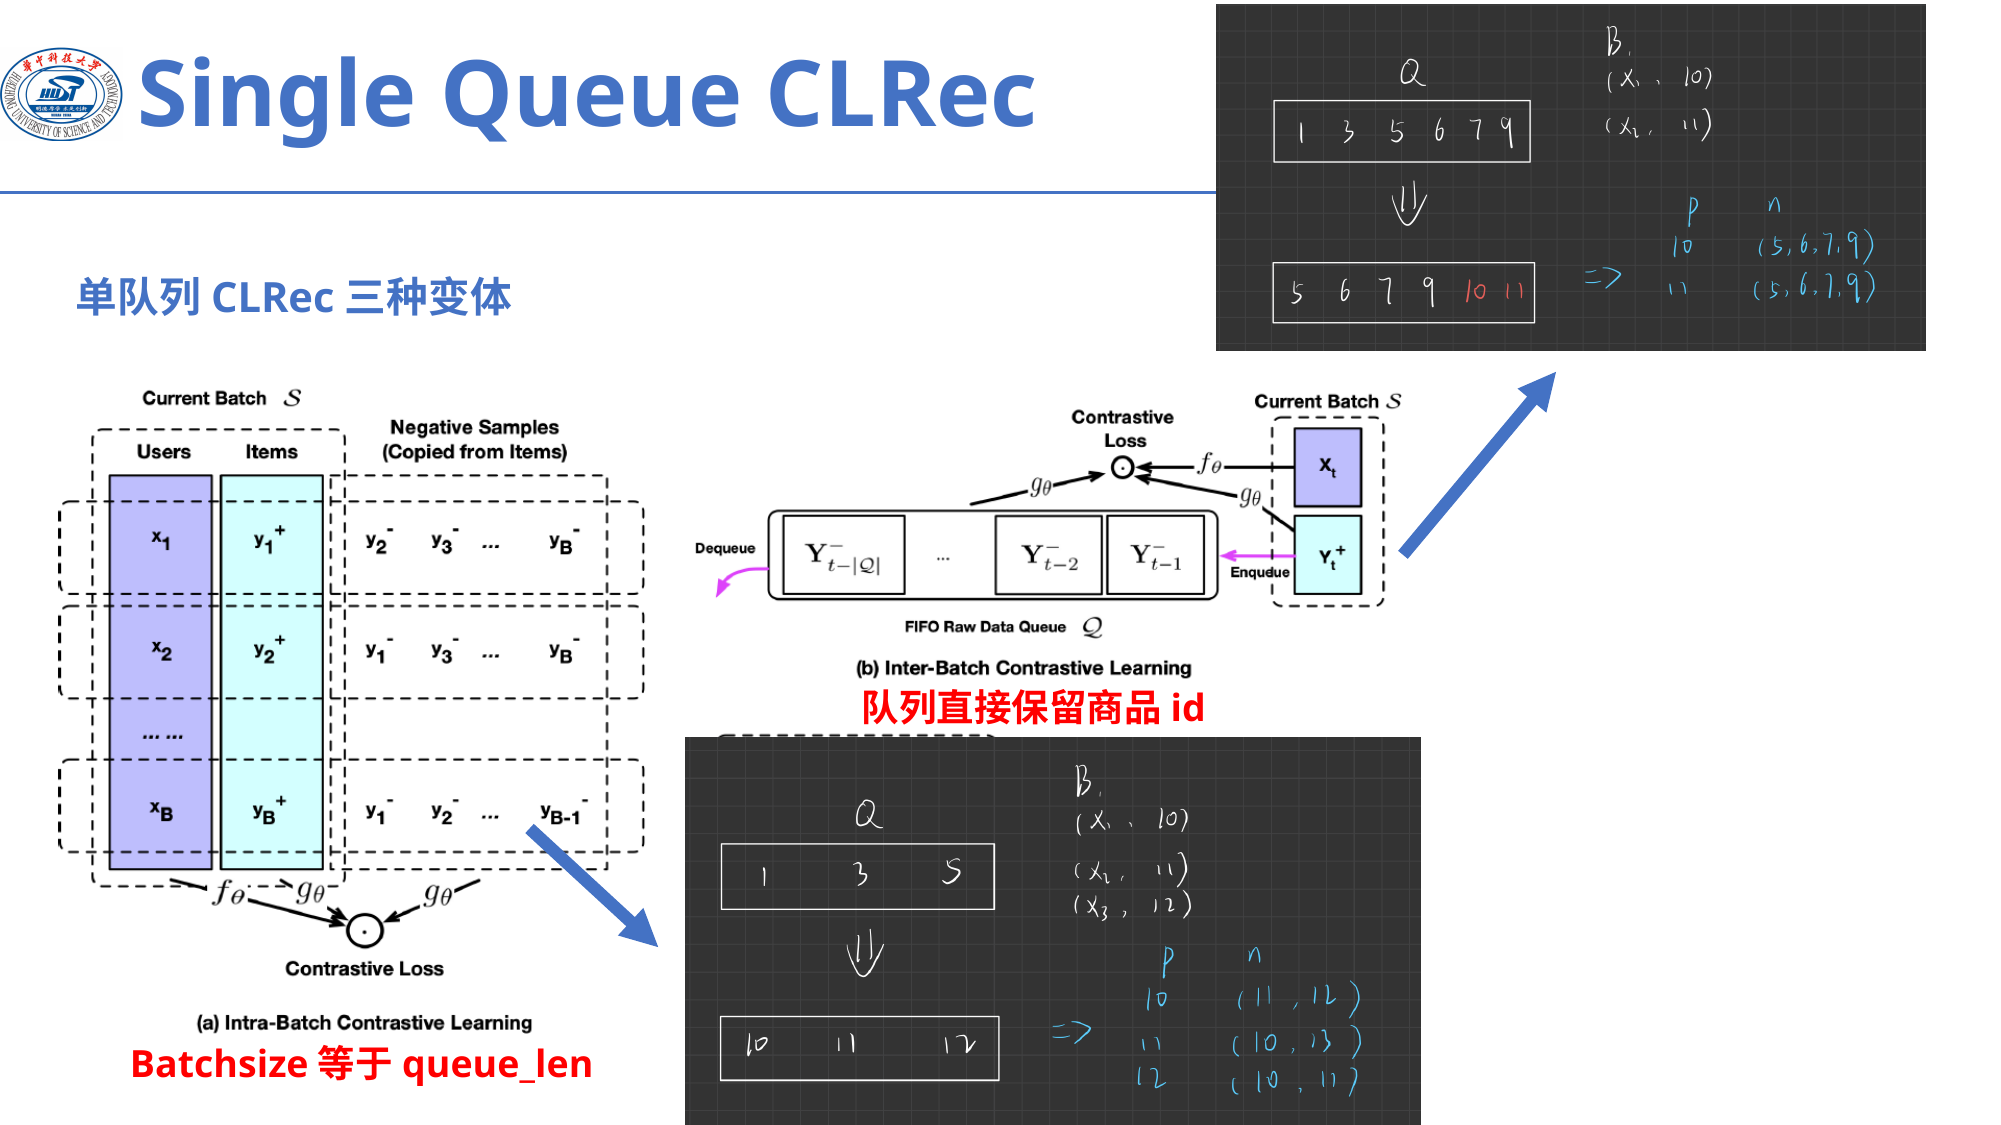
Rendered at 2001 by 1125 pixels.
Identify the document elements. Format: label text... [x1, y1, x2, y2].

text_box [1402, 371, 1557, 555]
text_box 单队列CLRec三种变体 [61, 263, 527, 329]
picture [0, 47, 123, 141]
list Single Queue CLRec [123, 39, 1216, 147]
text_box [529, 828, 659, 948]
text_box Batchsize等于queue_len [115, 1064, 609, 1093]
picture [0, 4, 1926, 1125]
